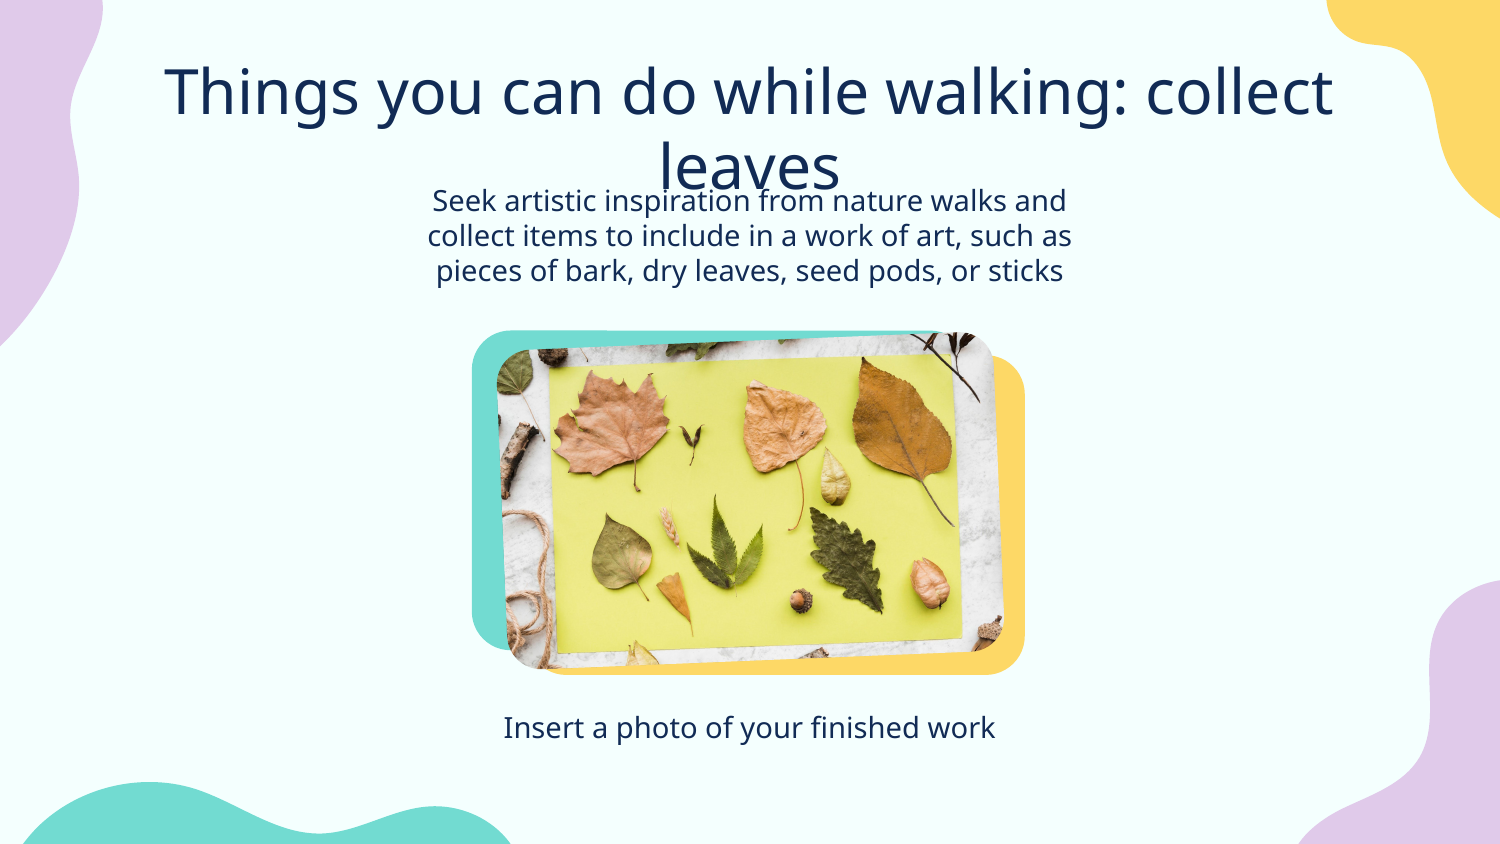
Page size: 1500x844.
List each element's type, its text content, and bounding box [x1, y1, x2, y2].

list Insert a photo of your finished work [372, 694, 1128, 775]
title Things you can do while walking: collect leaves [144, 74, 1356, 181]
text_box [547, 359, 1025, 675]
list Seek artistic inspiration from nature walks and collect items to include in a work of art, such as pieces of bark, dry leaves, seed pods, or sticks [372, 167, 1128, 304]
picture [497, 332, 1005, 670]
text_box [471, 330, 941, 648]
